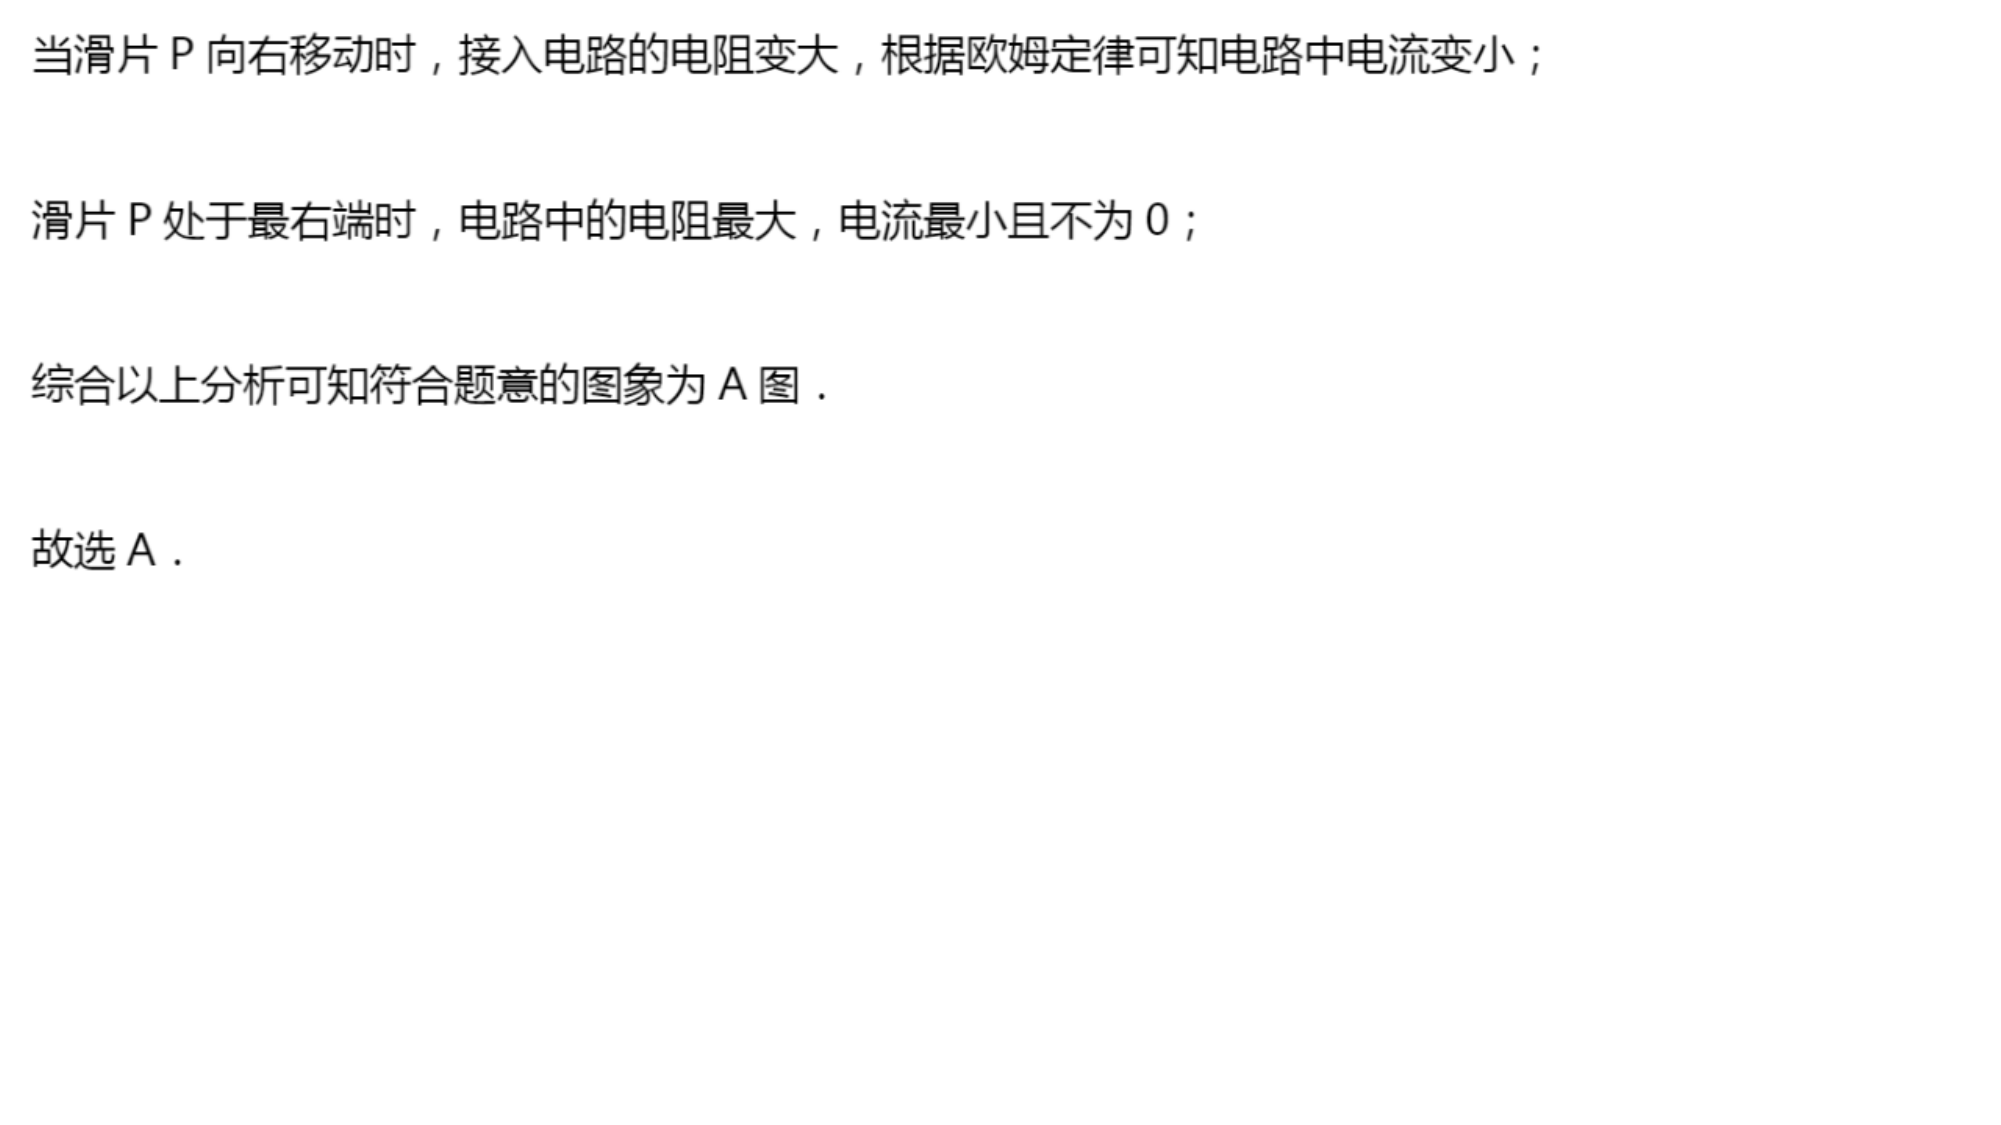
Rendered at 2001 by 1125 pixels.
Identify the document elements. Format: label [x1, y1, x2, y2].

picture [0, 0, 1543, 572]
